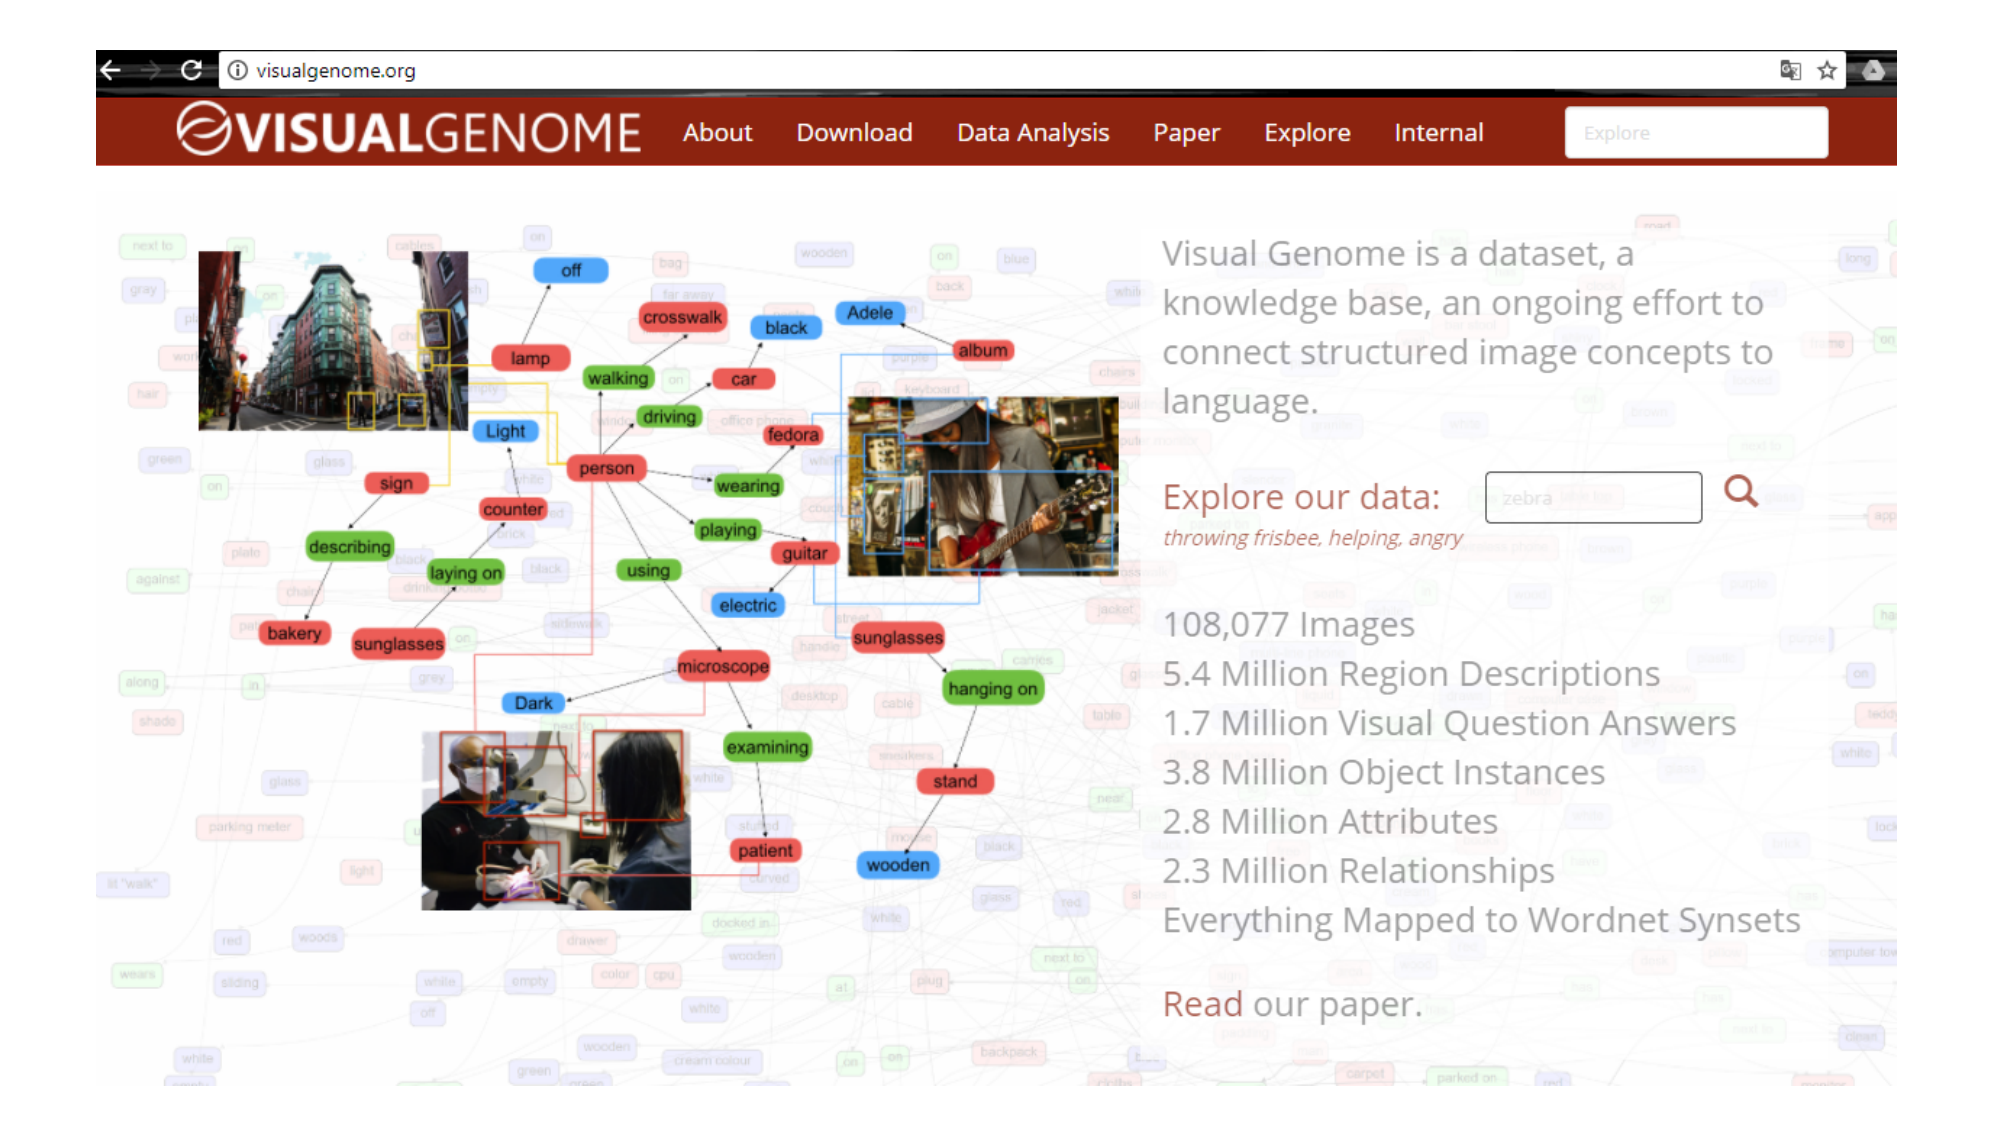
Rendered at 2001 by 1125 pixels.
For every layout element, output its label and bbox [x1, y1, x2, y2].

picture [96, 50, 1897, 1086]
